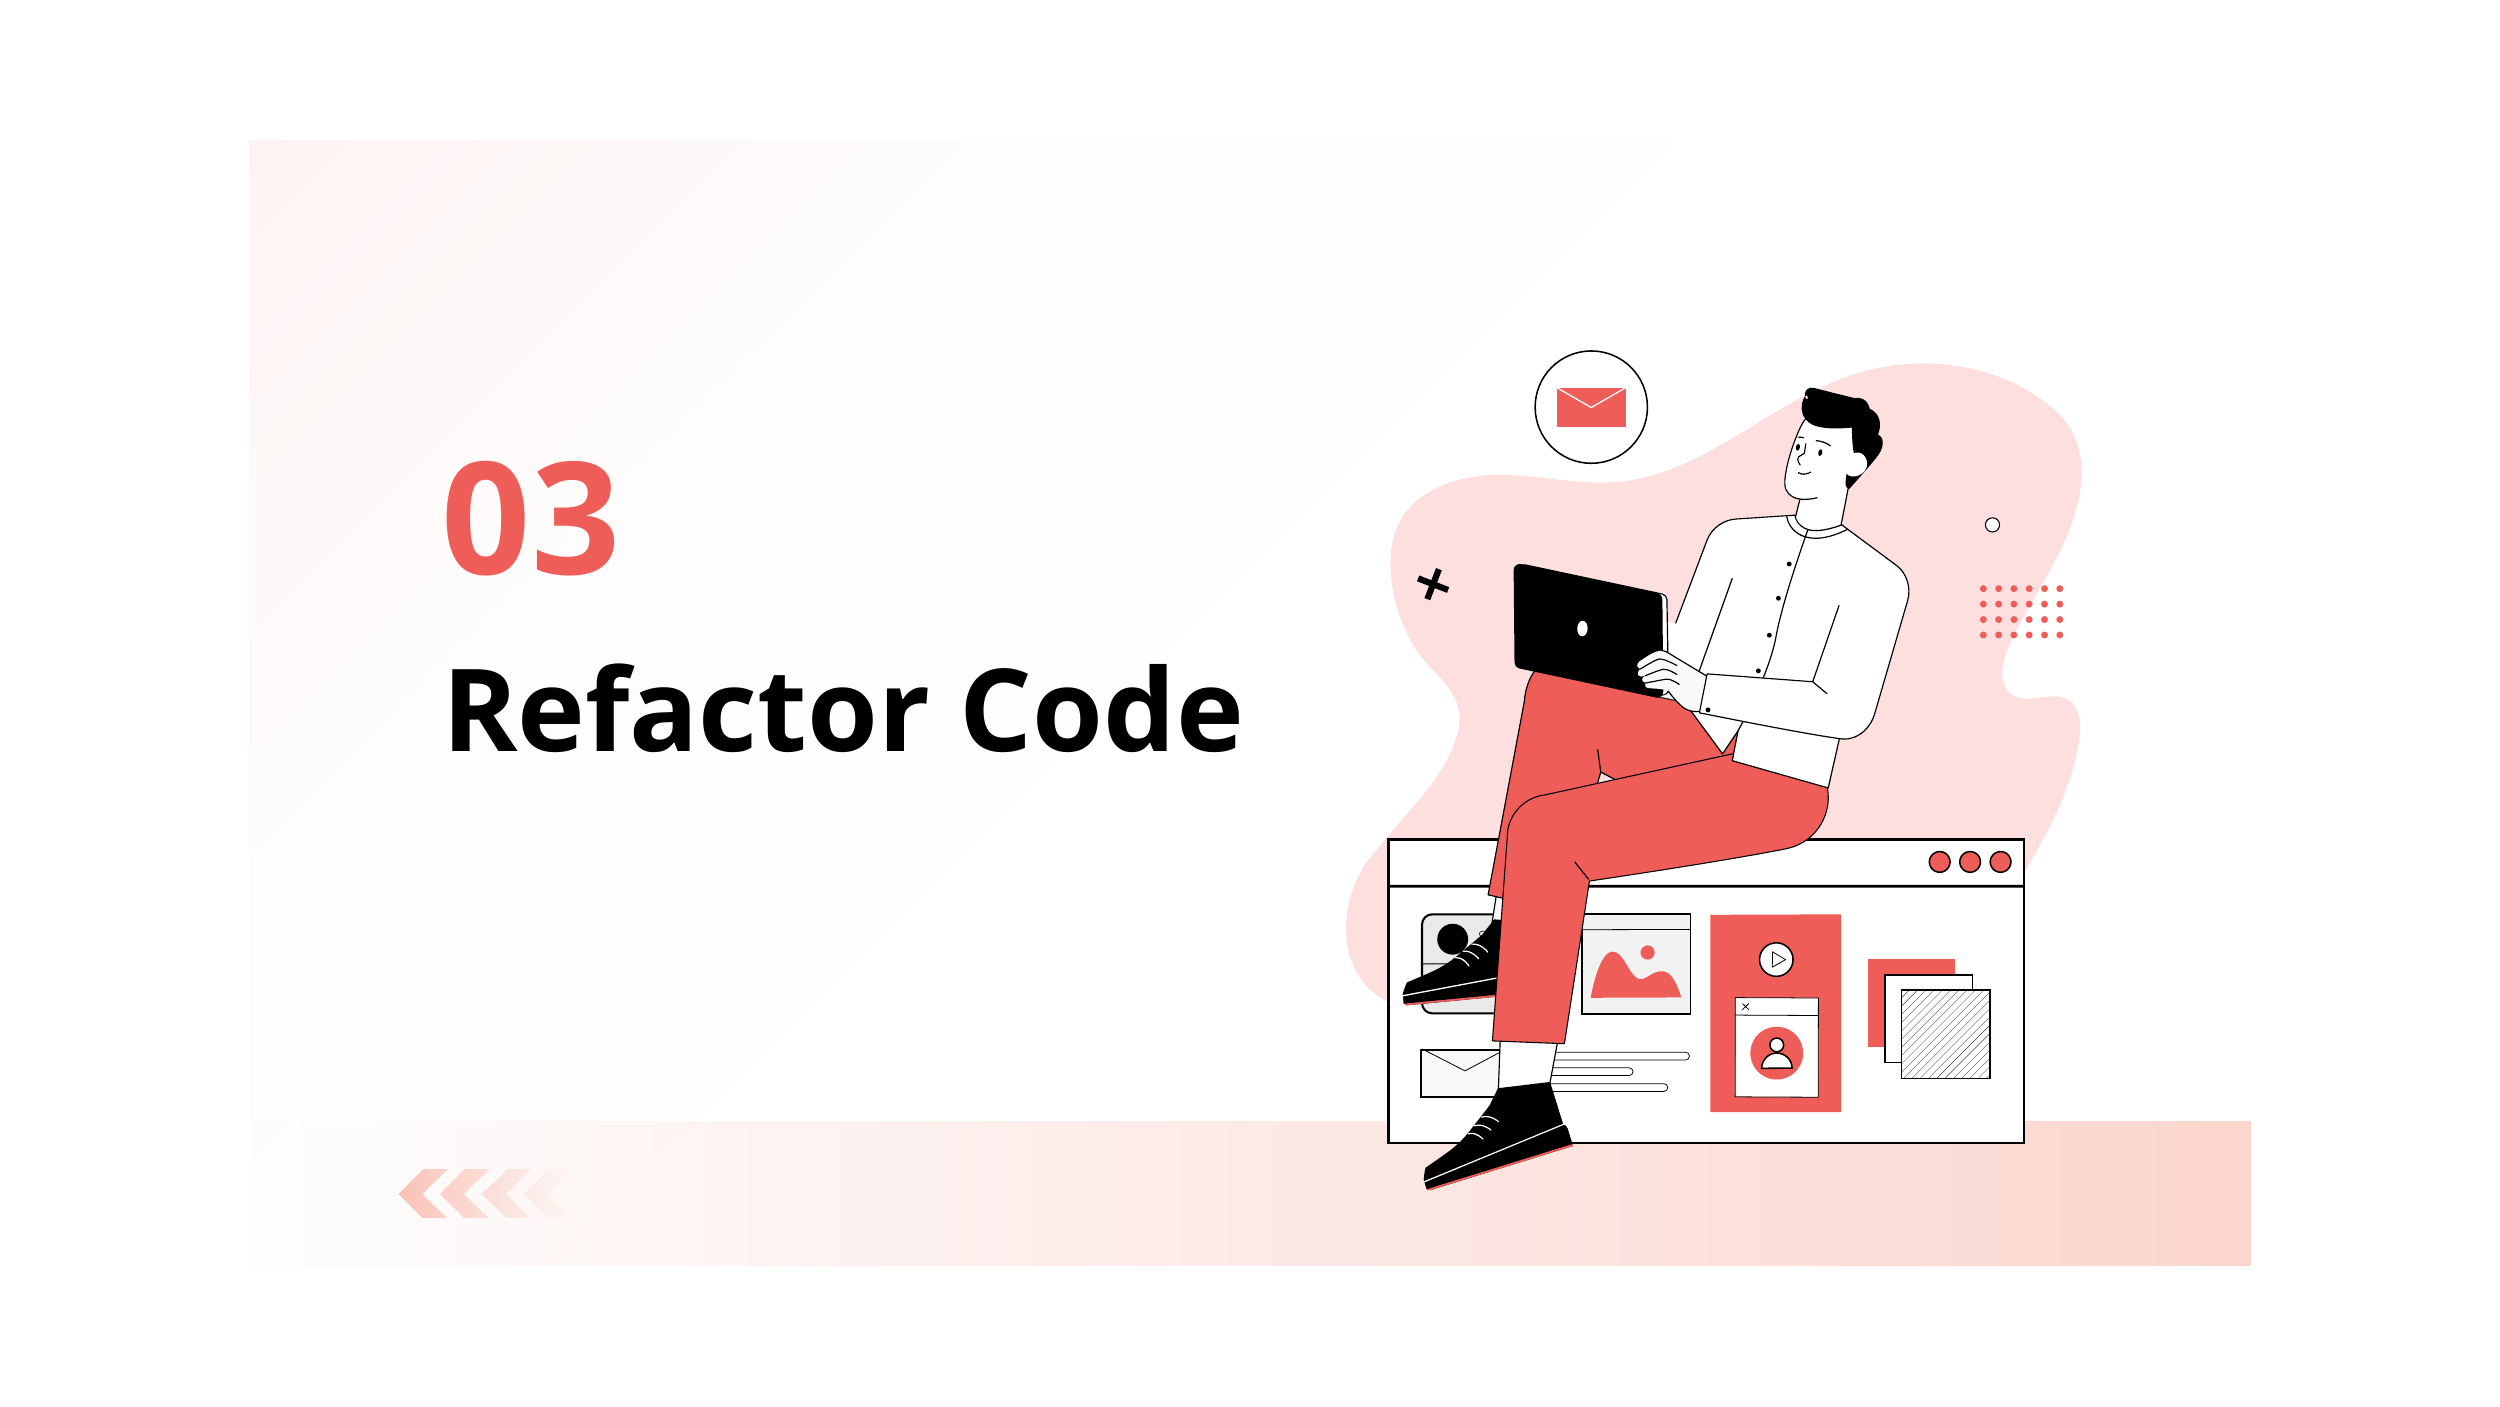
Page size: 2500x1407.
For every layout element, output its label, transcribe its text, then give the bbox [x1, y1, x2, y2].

list 03 [441, 375, 1246, 606]
title Refactor Code [442, 636, 1389, 1054]
